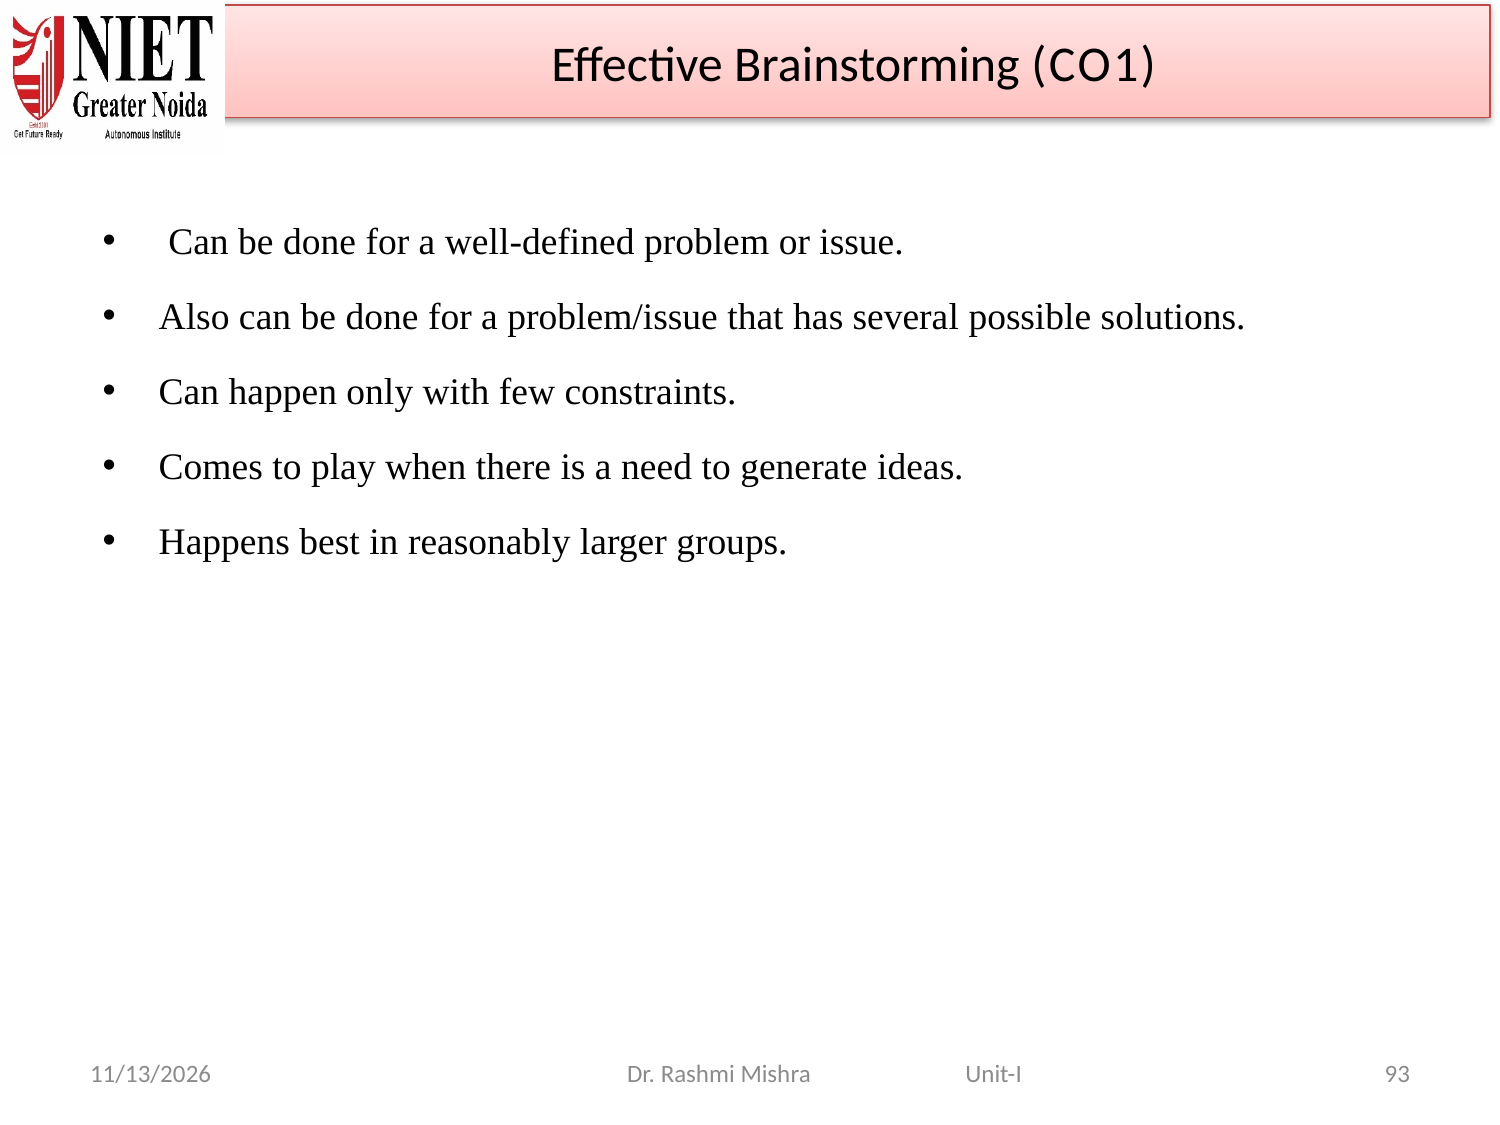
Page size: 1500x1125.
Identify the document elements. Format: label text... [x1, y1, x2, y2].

footer Dr. Rashmi Mishra Unit-I [412, 1042, 1074, 1103]
picture [0, 0, 226, 156]
slide_number 93 [1074, 1042, 1425, 1103]
list Can be done for a well-defined problem or issue. Also can be done for a problem/issue that has several possible solutions. Can happen only with few constraints. Comes to play when there is a need to generate ideas. Happens best in reasonably larger groups. [87, 187, 1438, 930]
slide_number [75, 1042, 412, 1103]
text_box Effective Brainstorming (CO1) [228, 4, 1491, 118]
